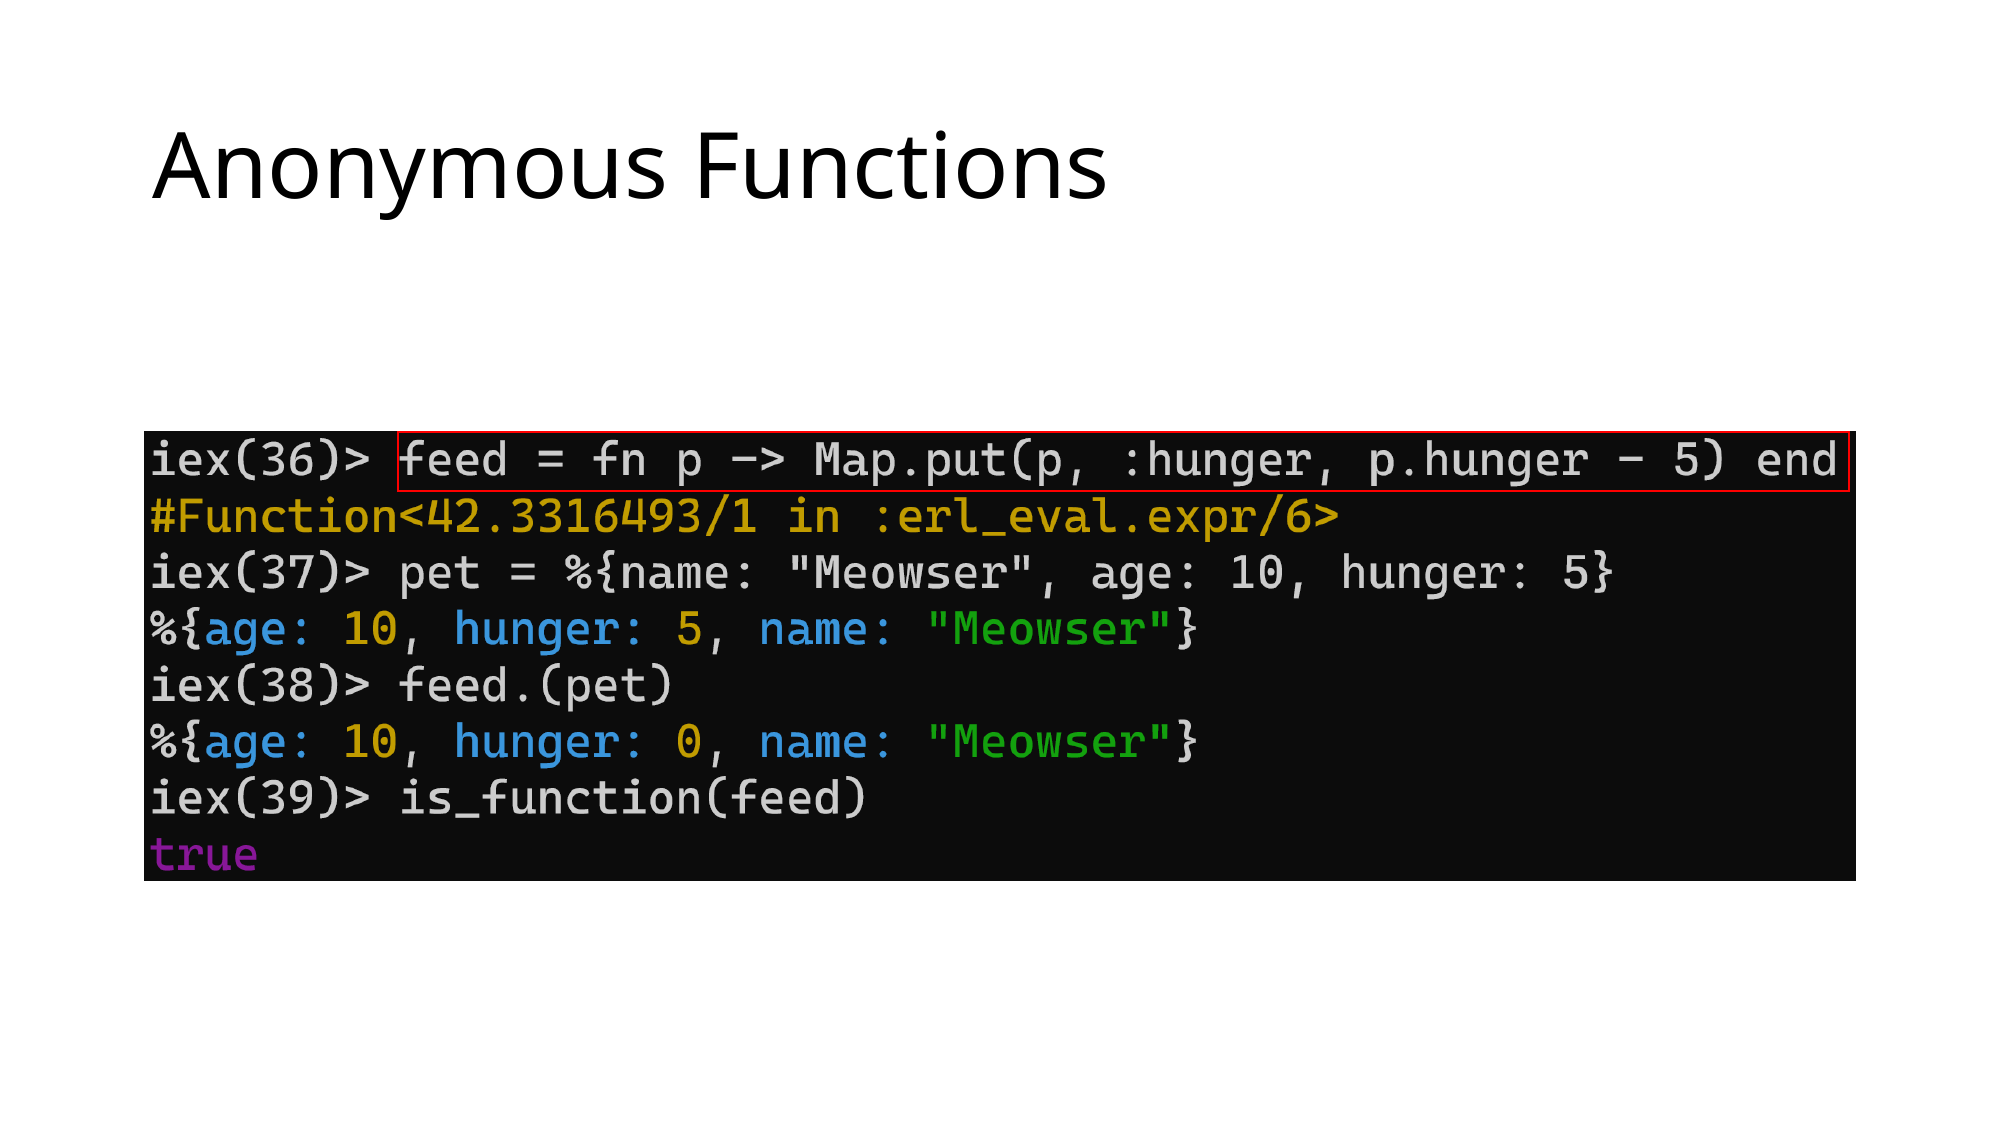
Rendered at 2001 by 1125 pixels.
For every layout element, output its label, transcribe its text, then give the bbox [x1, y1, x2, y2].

title Anonymous Functions [137, 59, 1863, 278]
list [144, 431, 1856, 881]
